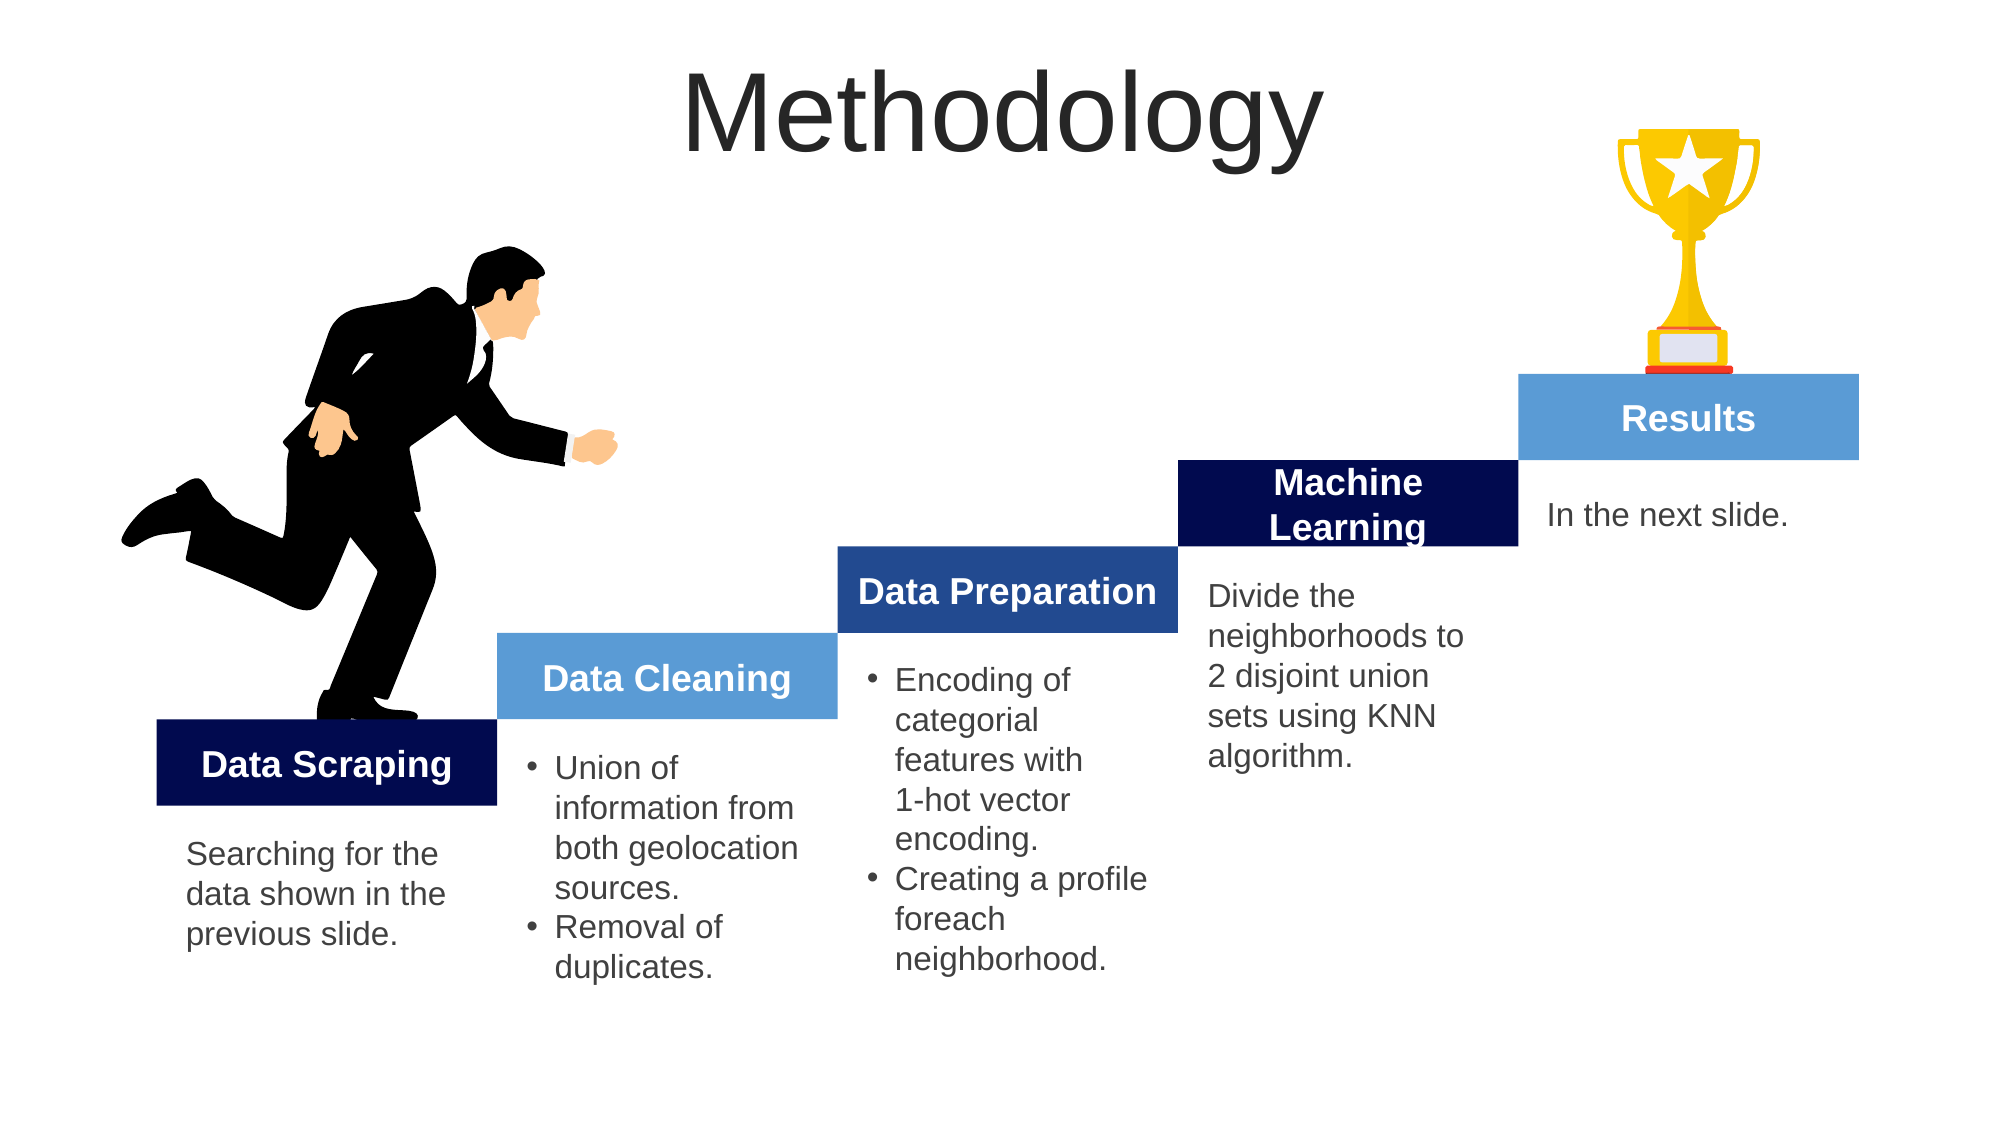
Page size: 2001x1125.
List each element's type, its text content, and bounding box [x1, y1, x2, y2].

text_box Encoding of categorial features with 1-hot vector encoding. Creating a profile foreach neighborhood. [852, 806, 1164, 985]
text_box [1617, 129, 1760, 373]
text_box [121, 246, 617, 727]
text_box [170, 769, 488, 962]
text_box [156, 373, 1859, 806]
text_box Union of information from both geolocation sources. Removal of duplicates. [511, 806, 828, 1033]
list Methodology [53, 55, 1952, 175]
